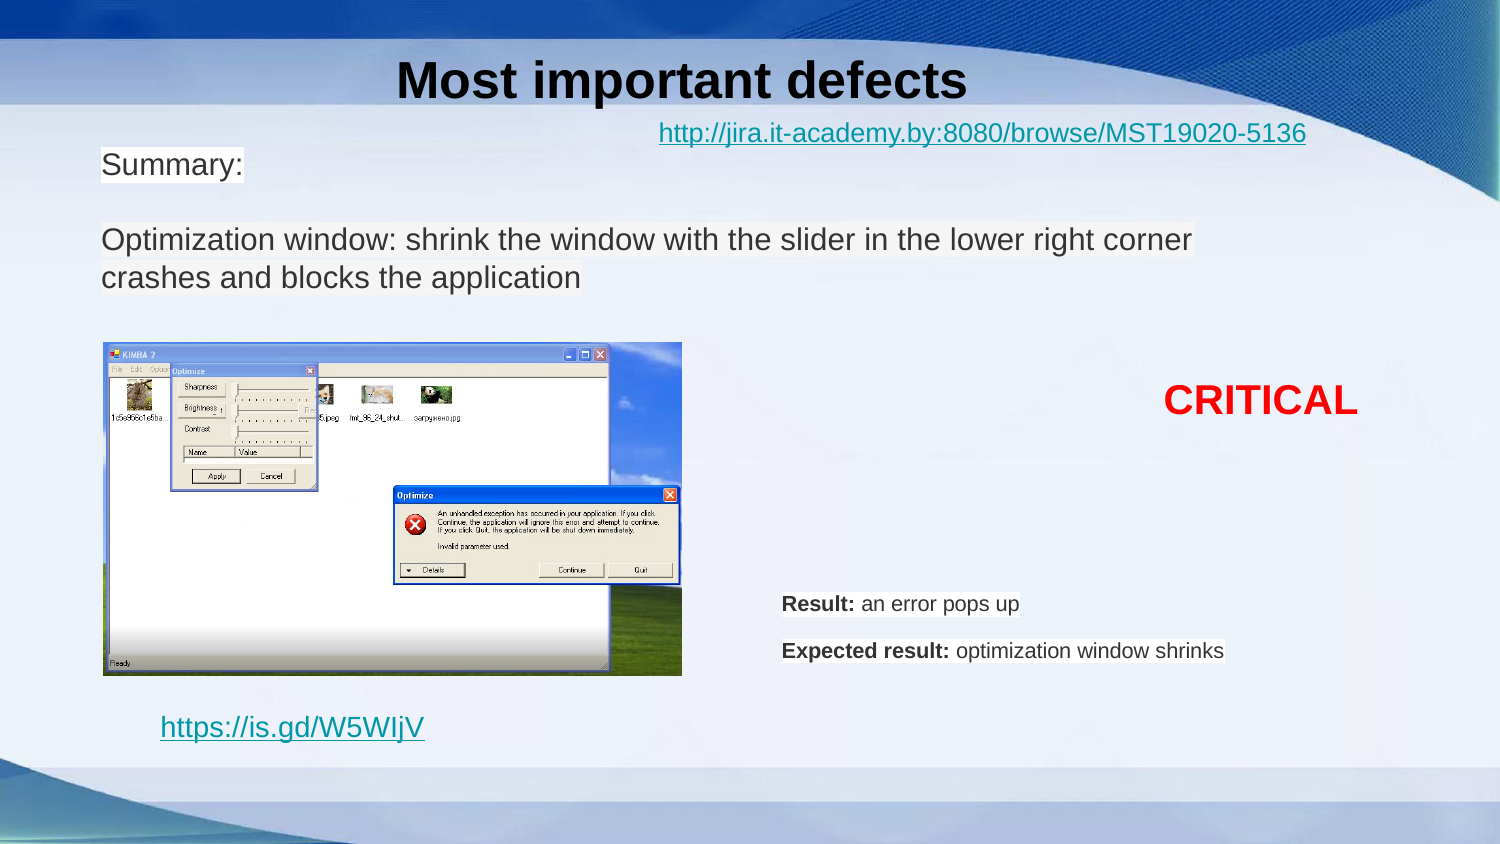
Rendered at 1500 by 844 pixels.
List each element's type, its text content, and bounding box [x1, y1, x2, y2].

text_box CRITICAL [1148, 357, 1457, 438]
title Most important defects [0, 8, 1382, 147]
text_box Summary: Optimization window: shrink the window with the slider in the lower right corner crashes and blocks the application [85, 129, 1244, 310]
picture [0, 0, 1500, 844]
text_box http://jira.it-academy.by:8080/browse/MST19020-5136 [643, 99, 1324, 163]
text_box Result: an error pops up Expected result: optimization window shrinks [766, 571, 1398, 679]
text_box https://is.gd/W5WIjV [145, 693, 462, 759]
